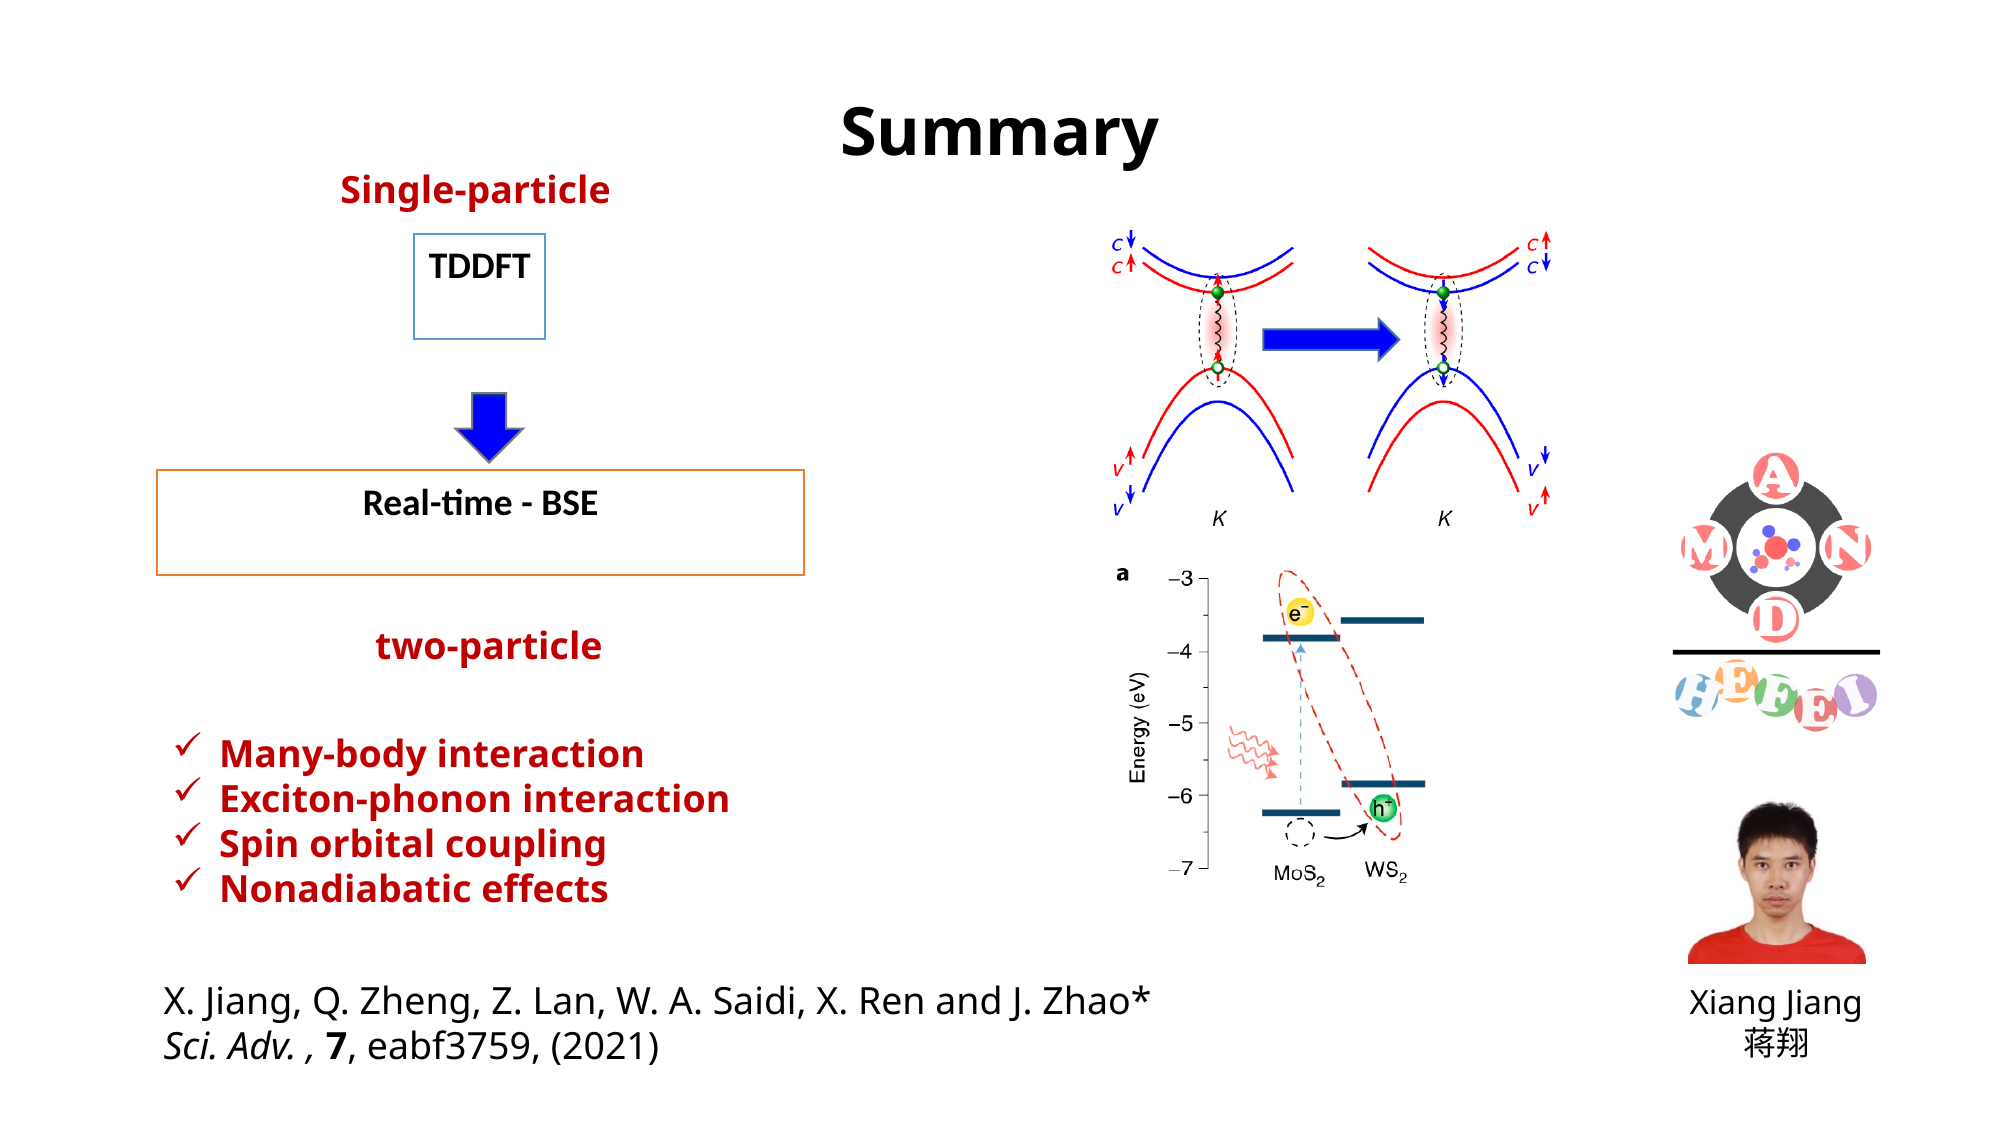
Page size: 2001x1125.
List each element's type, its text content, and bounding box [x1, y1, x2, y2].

picture [1662, 444, 1885, 741]
picture [1687, 786, 1866, 964]
text_box Many-body interaction Exciton-phonon interaction Spin orbital coupling Nonadiabatic effects [157, 722, 828, 918]
text_box [452, 392, 526, 464]
text_box two-particle [360, 614, 618, 675]
text_box Xiang Jiang 蒋翔 [1674, 974, 1879, 1069]
text_box Single-particle [325, 158, 636, 219]
text_box X. Jiang, Q. Zheng, Z. Lan, W. A. Saidi, X. Ren and J. Zhao* Sci. Adv. , 7, eabf3759, (2021) [148, 969, 1208, 1075]
text_box Summary [567, 81, 1433, 176]
picture [1112, 230, 1551, 526]
picture [1082, 543, 1445, 898]
